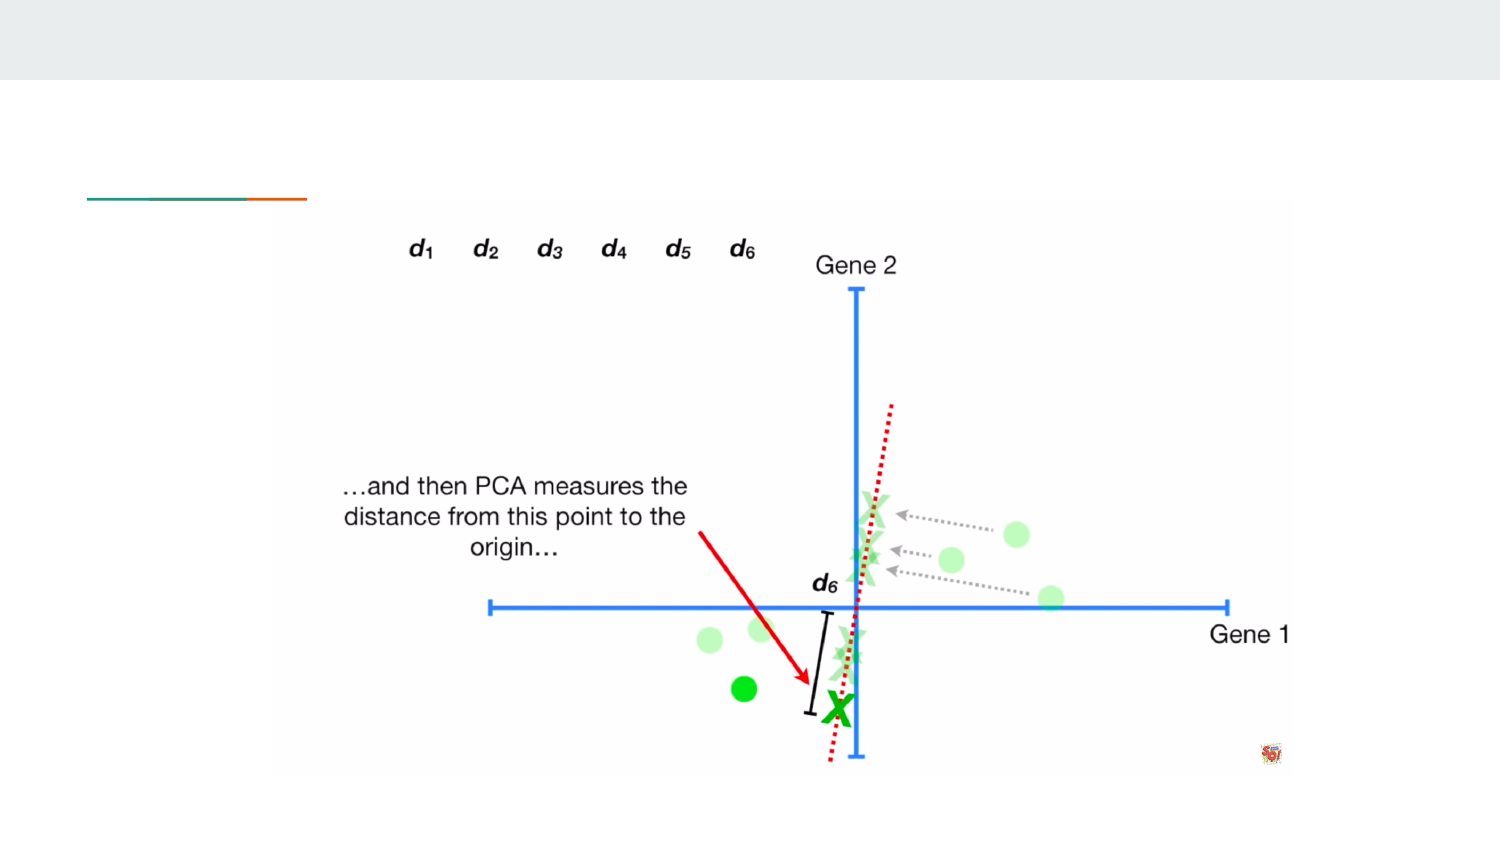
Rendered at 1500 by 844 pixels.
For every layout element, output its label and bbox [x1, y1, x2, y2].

picture [271, 201, 1294, 777]
